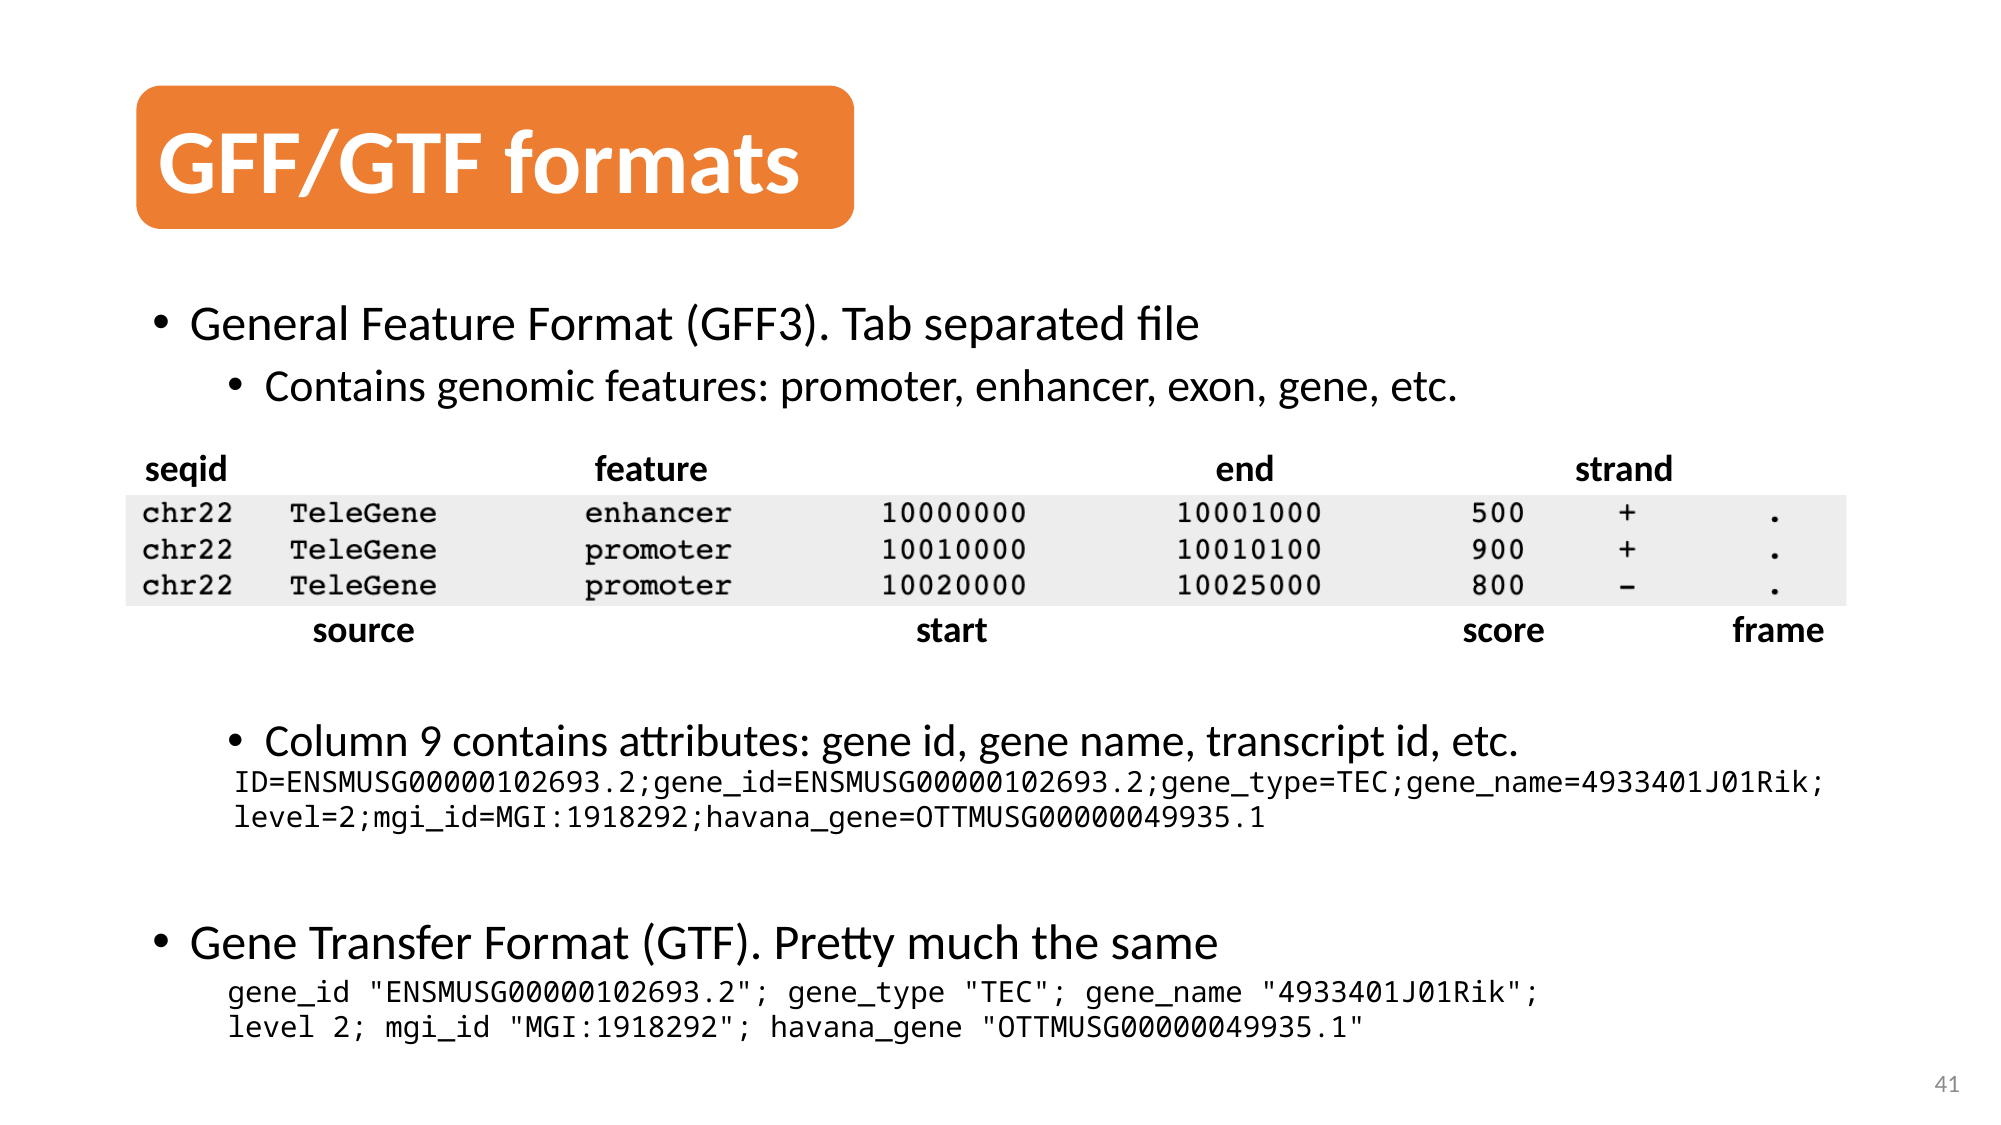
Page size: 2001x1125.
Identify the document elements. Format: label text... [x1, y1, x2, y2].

slide_number 41 [1525, 1052, 1976, 1113]
text_box ID=ENSMUSG00000102693.2;gene_id=ENSMUSG00000102693.2;gene_type=TEC;gene_name=4933401J01Rik; level=2;mgi_id=MGI:1918292;havana_gene=OTTMUSG00000049935.1 [218, 756, 1841, 876]
text_box gene_id "ENSMUSG00000102693.2"; gene_type "TEC"; gene_name "4933401J01Rik"; level 2; mgi_id "MGI:1918292"; havana_gene "OTTMUSG00000049935.1" [212, 966, 1863, 1051]
text_box frame [1717, 606, 1840, 658]
text_box GFF/GTF formats [136, 85, 855, 229]
text_box source [297, 606, 431, 658]
picture [121, 495, 1847, 606]
text_box start [901, 606, 1003, 658]
text_box end [1200, 436, 1290, 495]
text_box score [1447, 606, 1561, 658]
text_box feature [580, 436, 724, 495]
list General Feature Format (GFF3). Tab separated file Contains genomic features: promoter, enhancer, exon, gene, etc. Column 9 contains attributes: gene id, gene name, transcript id, etc. Gene Transfer Format (GTF). Pretty much the same [137, 289, 1863, 1029]
text_box strand [1560, 436, 1689, 495]
text_box seqid [130, 436, 244, 495]
